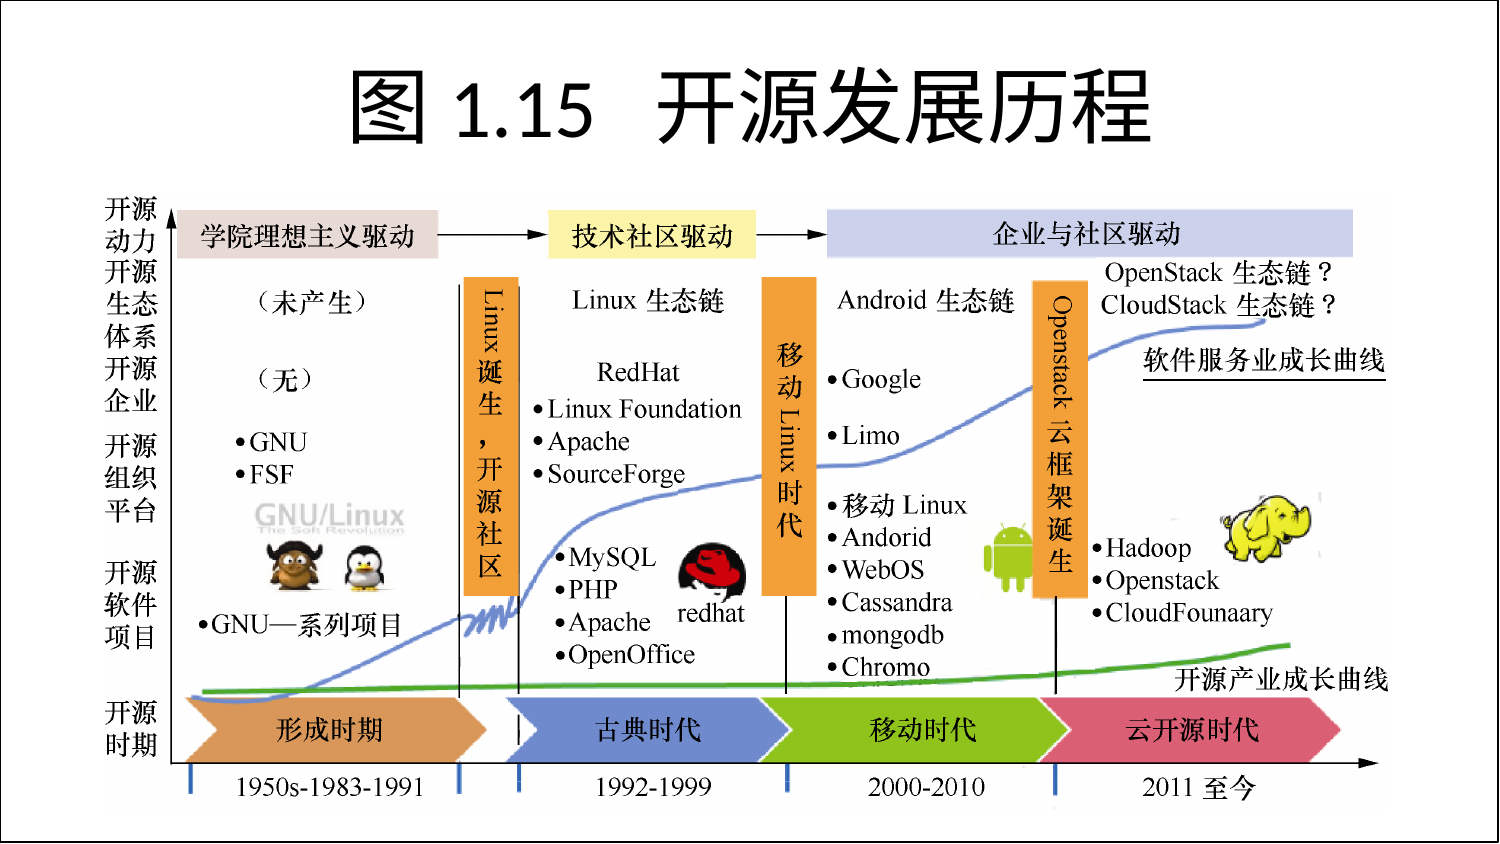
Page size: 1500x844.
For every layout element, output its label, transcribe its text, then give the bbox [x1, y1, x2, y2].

picture [104, 196, 1389, 810]
title 图1.15 开源发展历程 [75, 33, 1425, 175]
